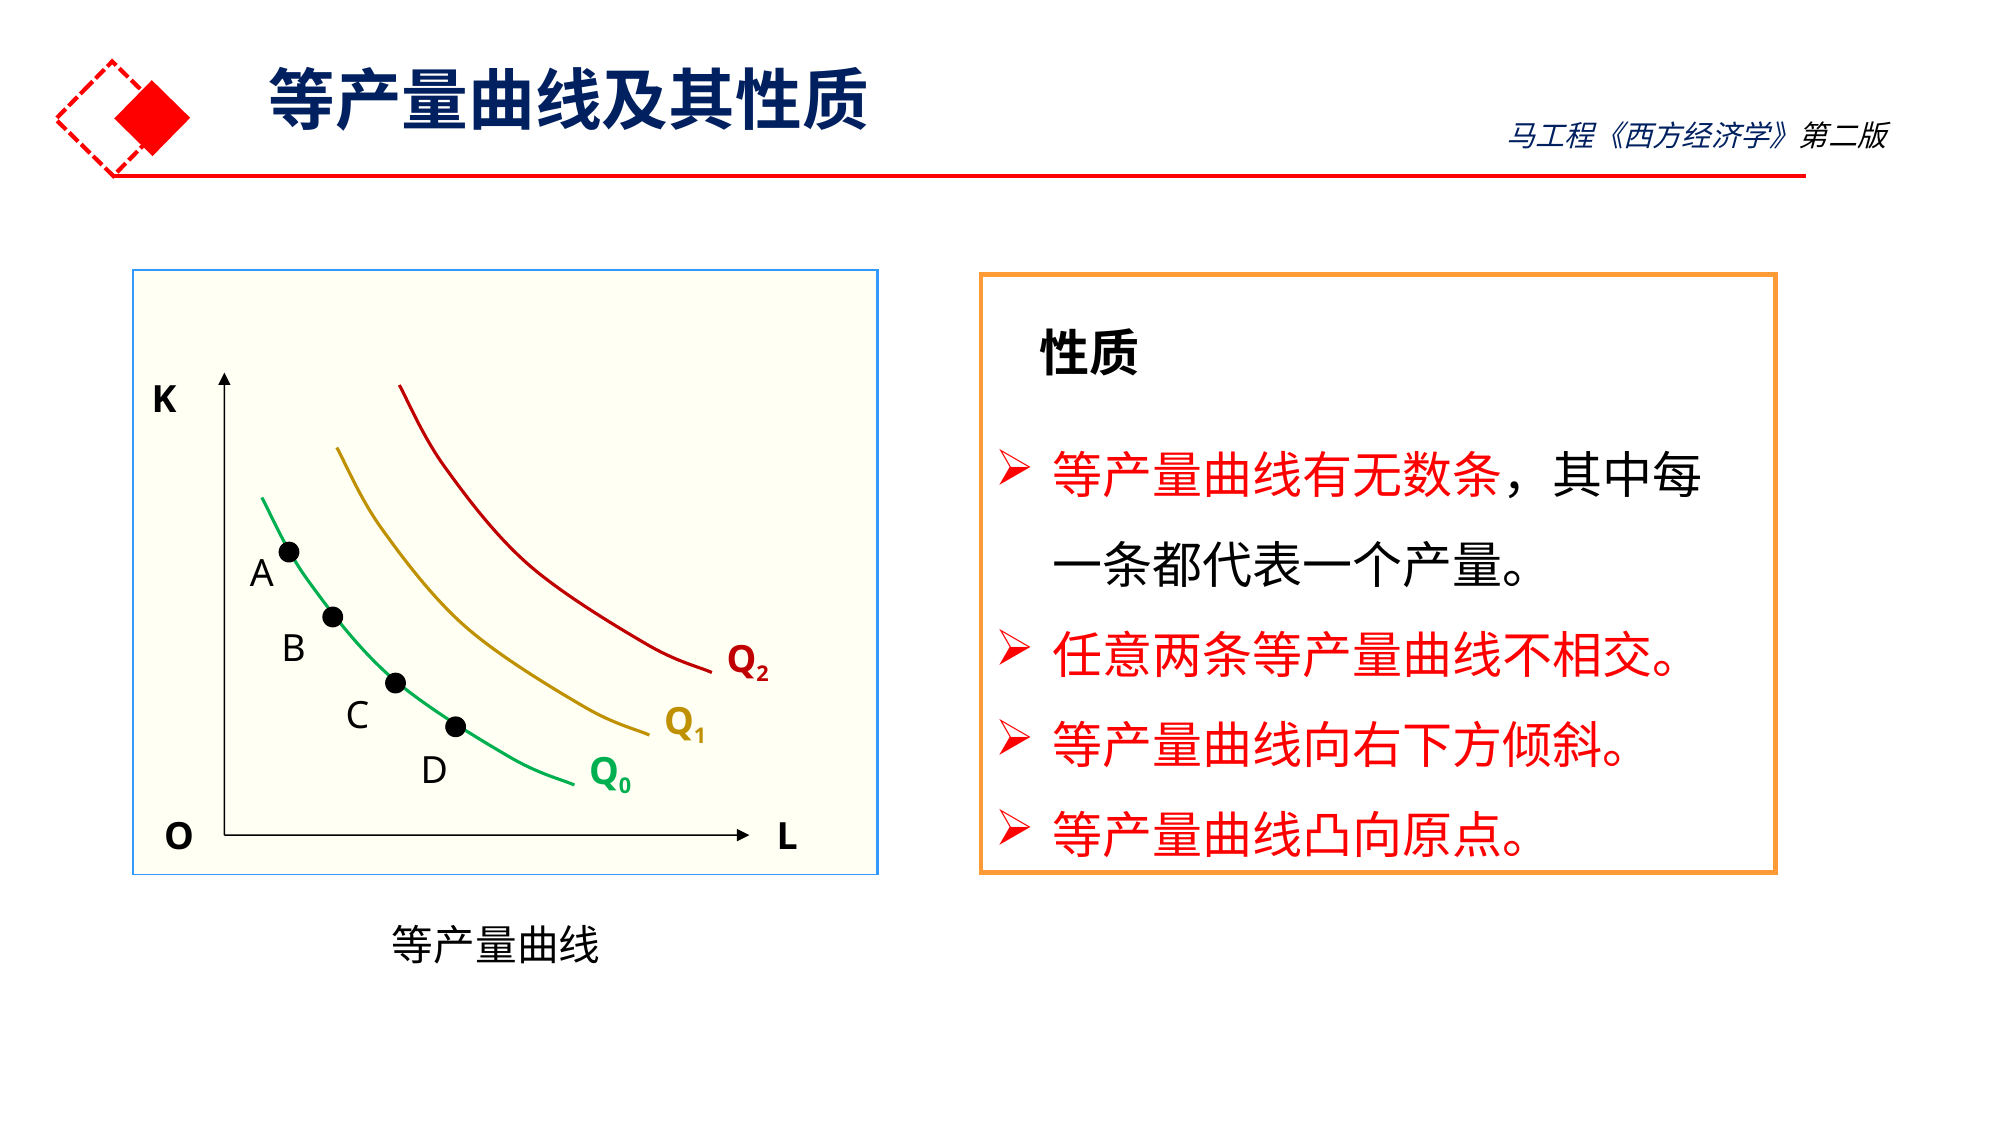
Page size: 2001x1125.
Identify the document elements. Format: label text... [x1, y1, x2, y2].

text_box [261, 497, 650, 811]
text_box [136, 360, 837, 873]
text_box 马工程《西方经济学》第二版 [1491, 109, 1979, 160]
text_box 等产量曲线及其性质 [253, 59, 1979, 207]
picture [132, 269, 879, 875]
text_box 等产量曲线 [377, 911, 645, 977]
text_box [336, 447, 725, 761]
text_box [54, 61, 143, 178]
text_box [114, 80, 191, 157]
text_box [399, 385, 787, 698]
text_box [980, 274, 1776, 873]
